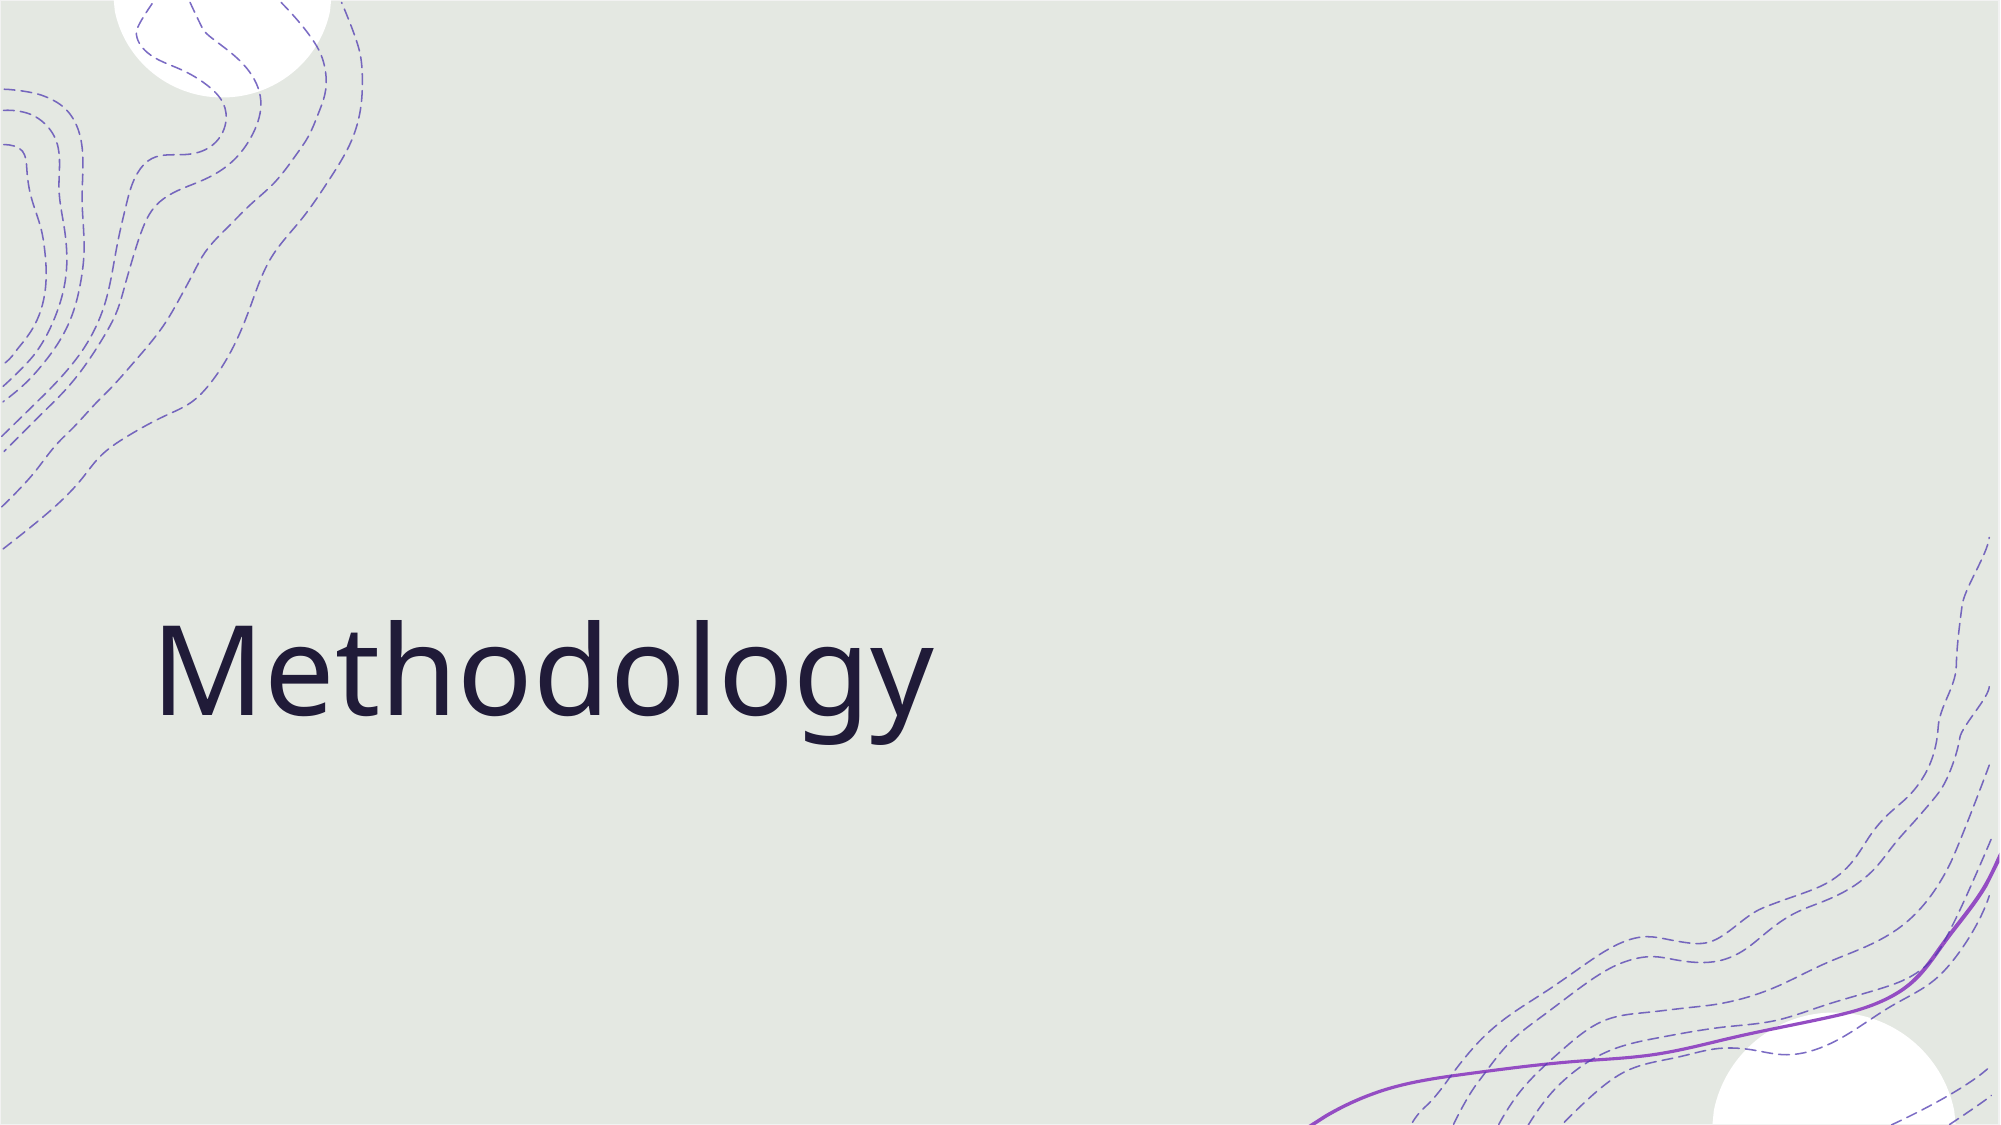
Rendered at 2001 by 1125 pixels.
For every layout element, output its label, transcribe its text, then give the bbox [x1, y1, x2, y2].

title Methodology [136, 280, 1862, 749]
